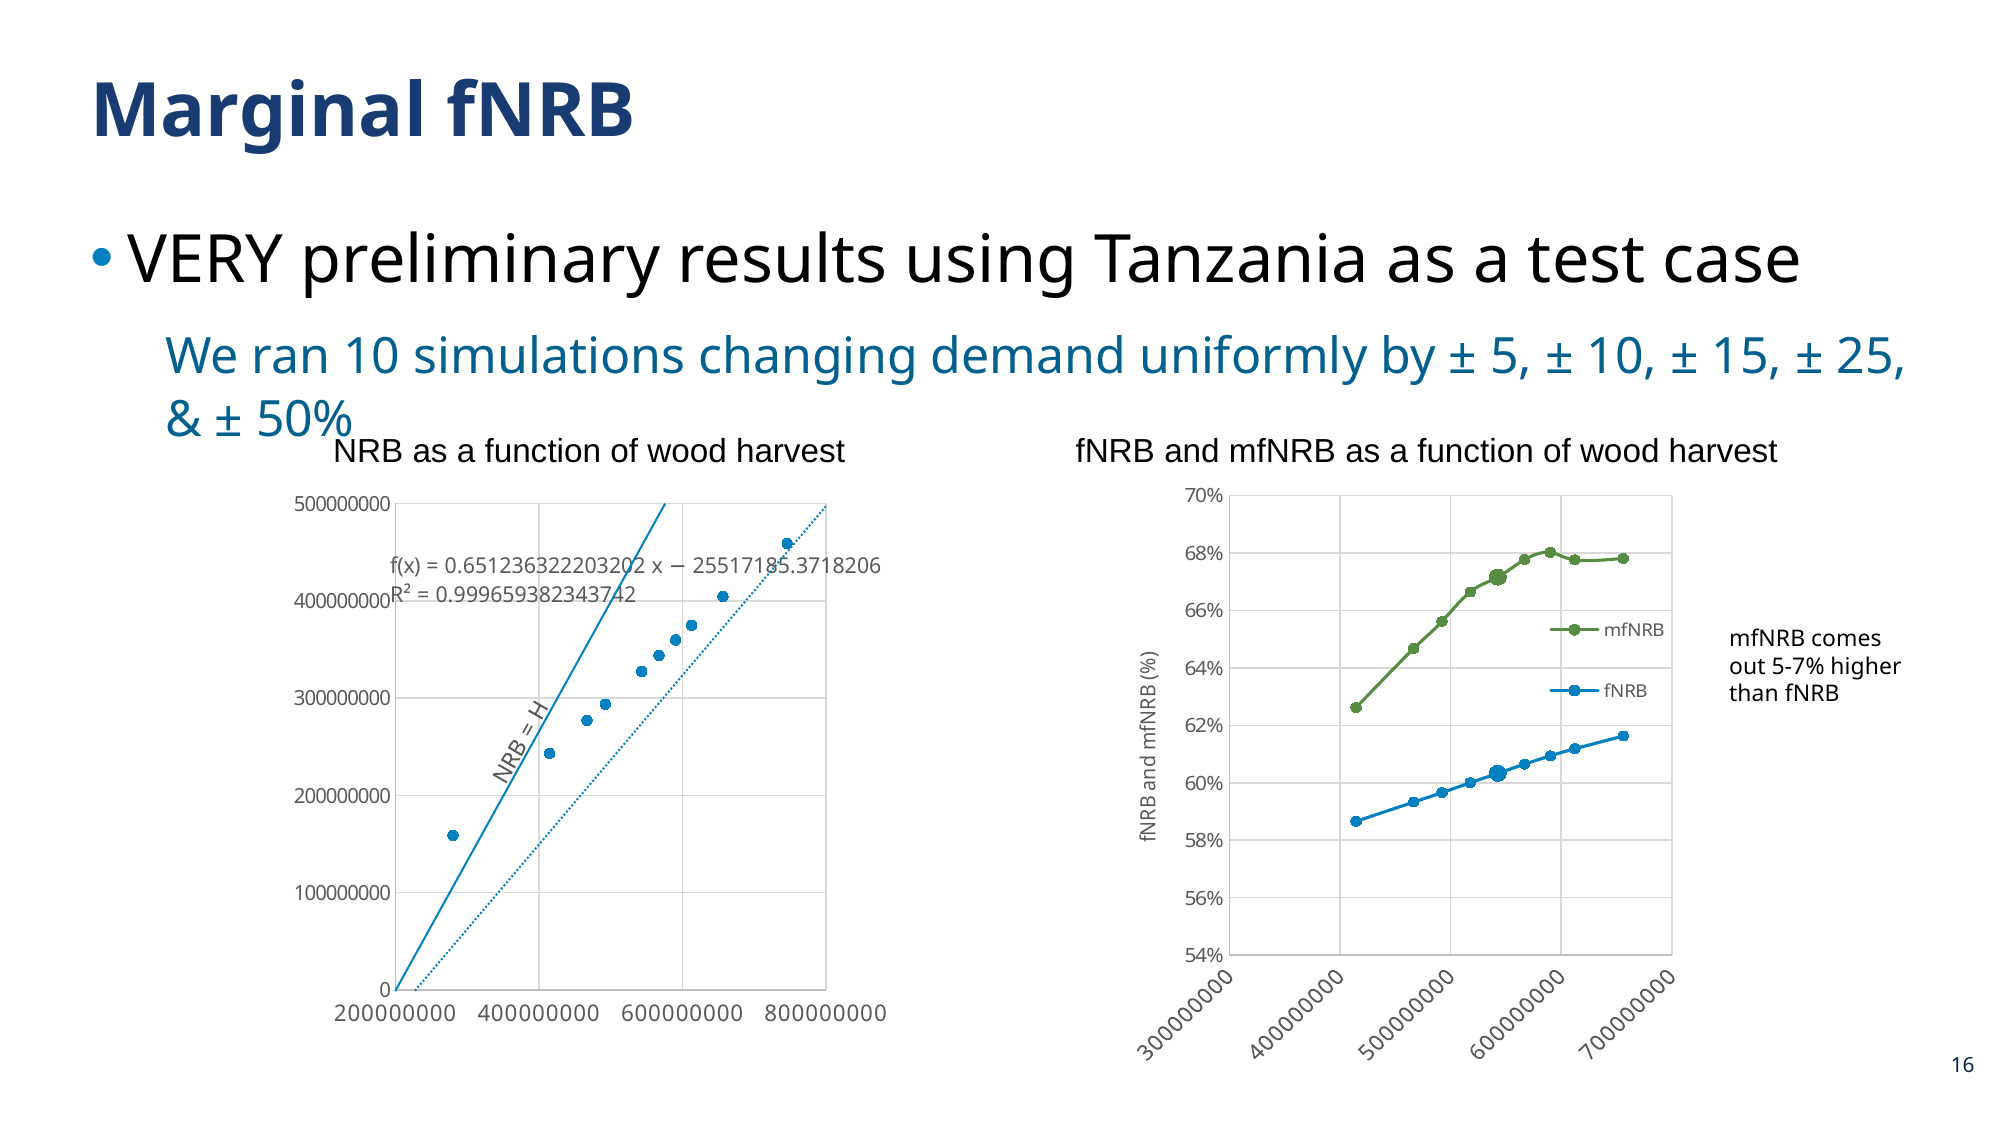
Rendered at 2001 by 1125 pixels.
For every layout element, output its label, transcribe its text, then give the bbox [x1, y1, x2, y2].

text_box mfNRB comes out 5-7% higher than fNRB [1745, 616, 1925, 714]
chart [293, 468, 897, 1067]
list VERY preliminary results using Tanzania as a test case We ran 10 simulations changing demand uniformly by ± 5, ± 10, ± 15, ± 25, & ± 50% [75, 197, 1925, 1000]
text_box NRB as a function of wood harvest [321, 417, 870, 468]
title Marginal fNRB [75, 58, 1925, 167]
slide_number 16 [1925, 1026, 2000, 1107]
text_box fNRB and mfNRB as a function of wood harvest [1063, 417, 1808, 481]
chart [1127, 468, 1745, 1067]
